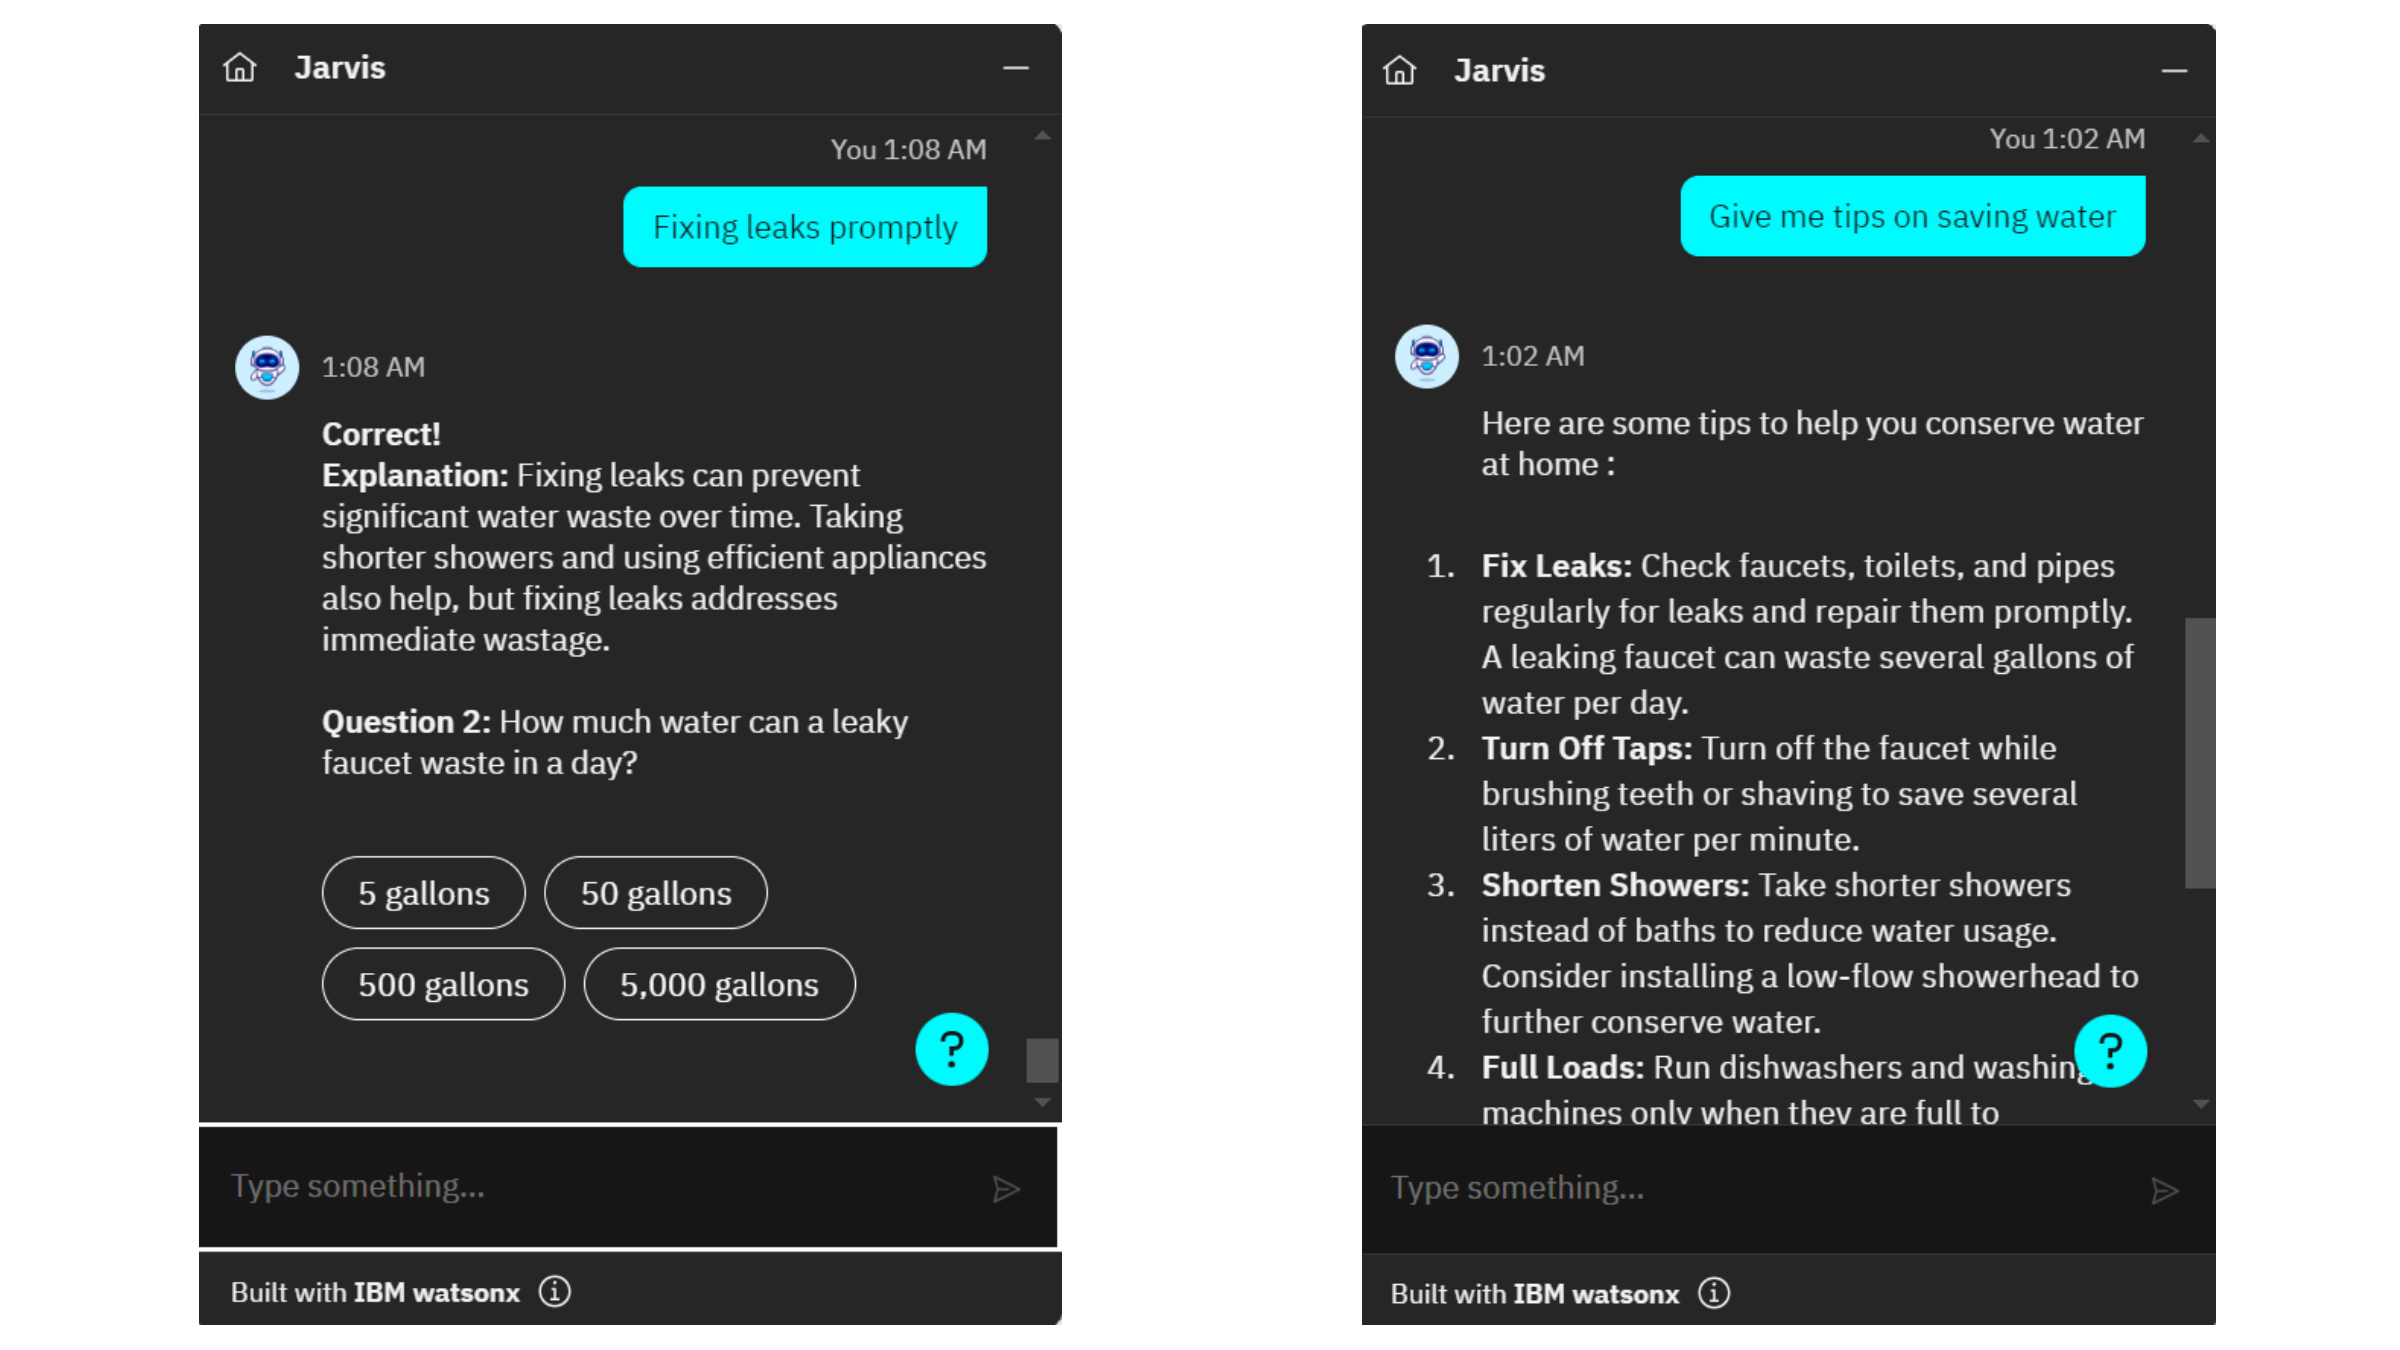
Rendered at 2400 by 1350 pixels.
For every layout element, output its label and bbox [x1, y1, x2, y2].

picture [199, 24, 1063, 1326]
picture [1361, 24, 2216, 1326]
